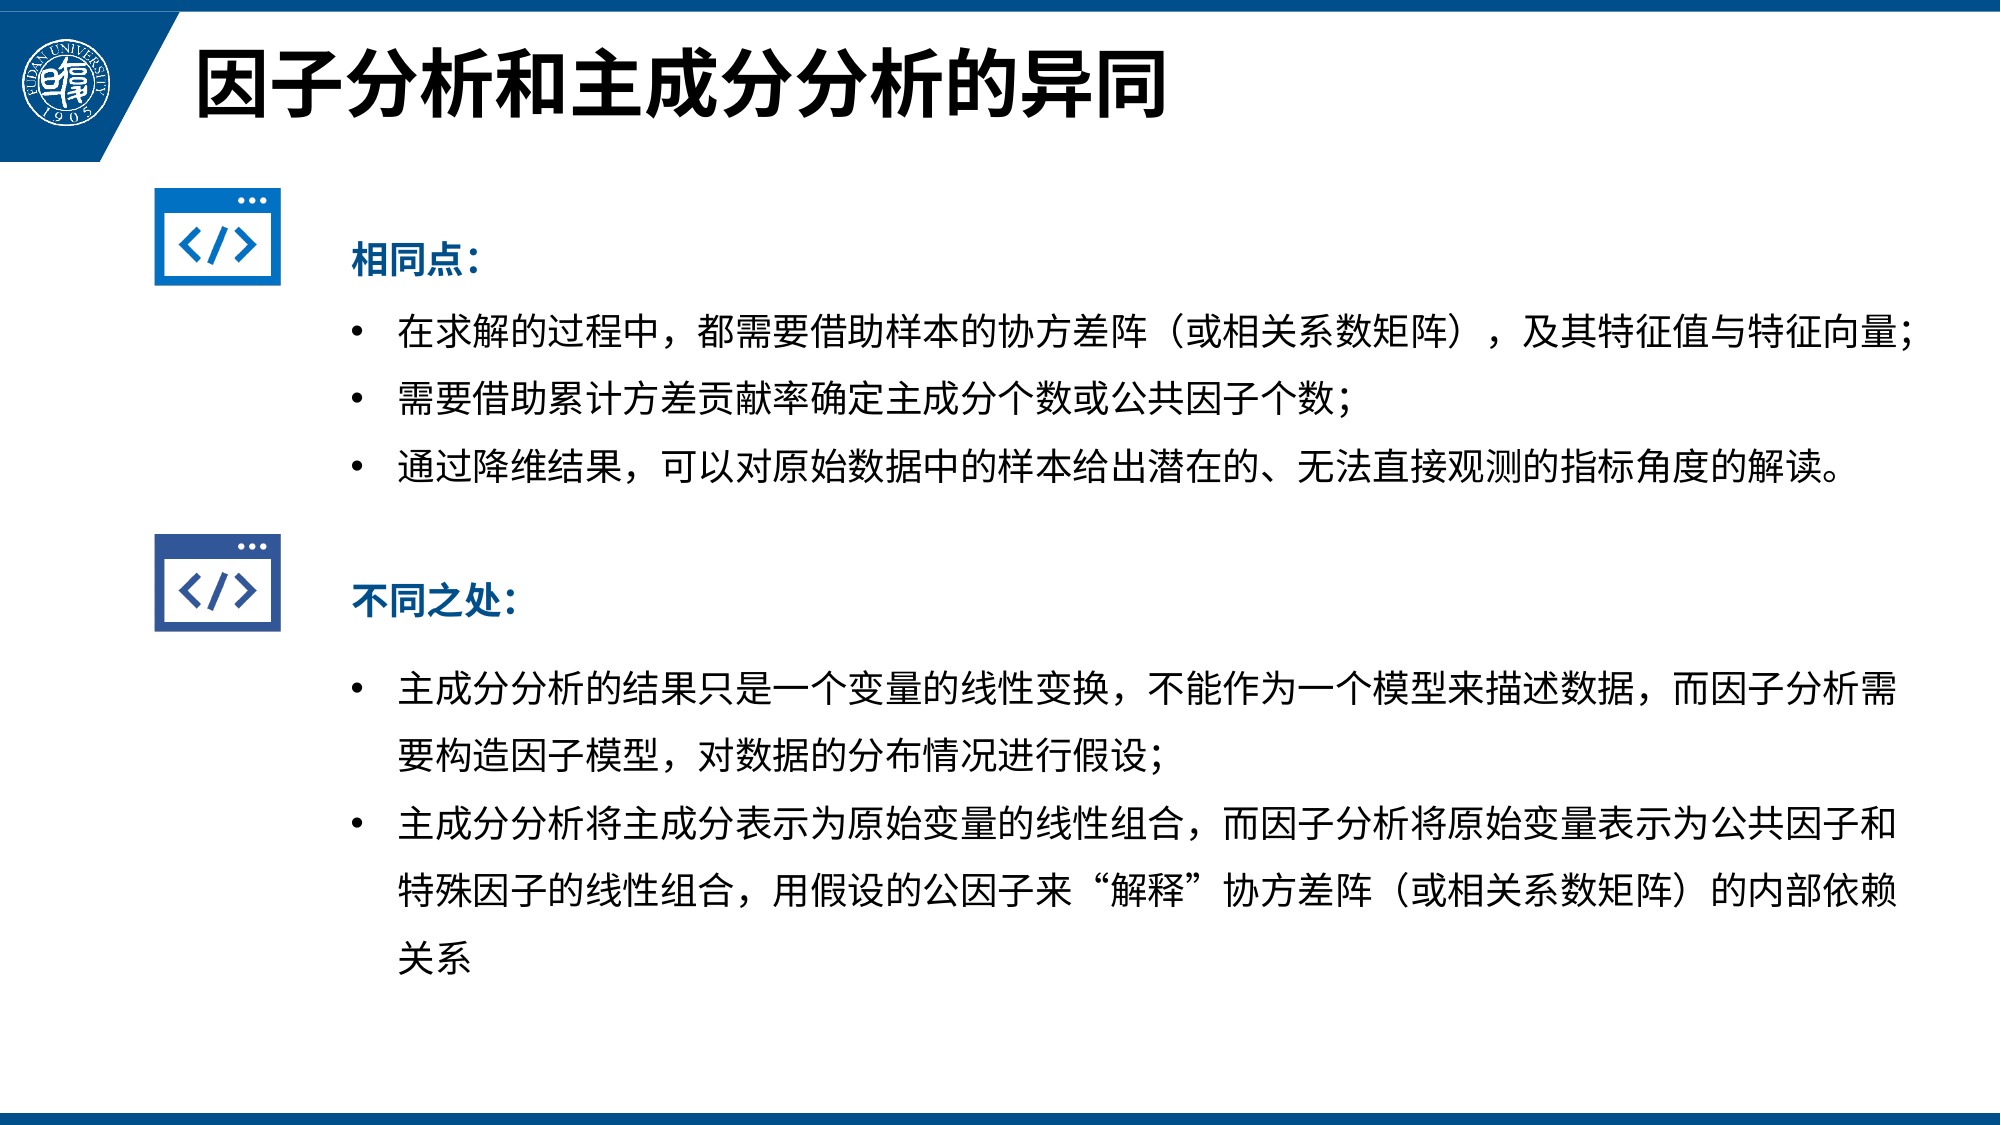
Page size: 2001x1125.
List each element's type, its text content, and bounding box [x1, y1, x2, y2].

text_box 相同点： [336, 205, 517, 277]
picture [142, 161, 293, 312]
text_box 不同之处： [337, 547, 555, 630]
text_box 主成分分析的结果只是一个变量的线性变换，不能作为一个模型来描述数据，而因子分析需要构造因子模型，对数据的分布情况进行假设； 主成分分析将主成分表示为原始变量的线性组合，而因子分析将原始变量表示为公共因子和特殊因子的线性组合，用假设的公因子来“解释”协方差阵（或相关系数矩阵）的内部依赖关系 [335, 634, 1919, 988]
text_box 在求解的过程中，都需要借助样本的协方差阵（或相关系数矩阵），及其特征值与特征向量； 需要借助累计方差贡献率确定主成分个数或公共因子个数； 通过降维结果，可以对原始数据中的样本给出潜在的、无法直接观测的指标角度的解读。 [335, 277, 1919, 496]
picture [22, 39, 110, 126]
picture [142, 507, 293, 658]
title 因子分析和主成分分析的异同 [179, 11, 1863, 162]
